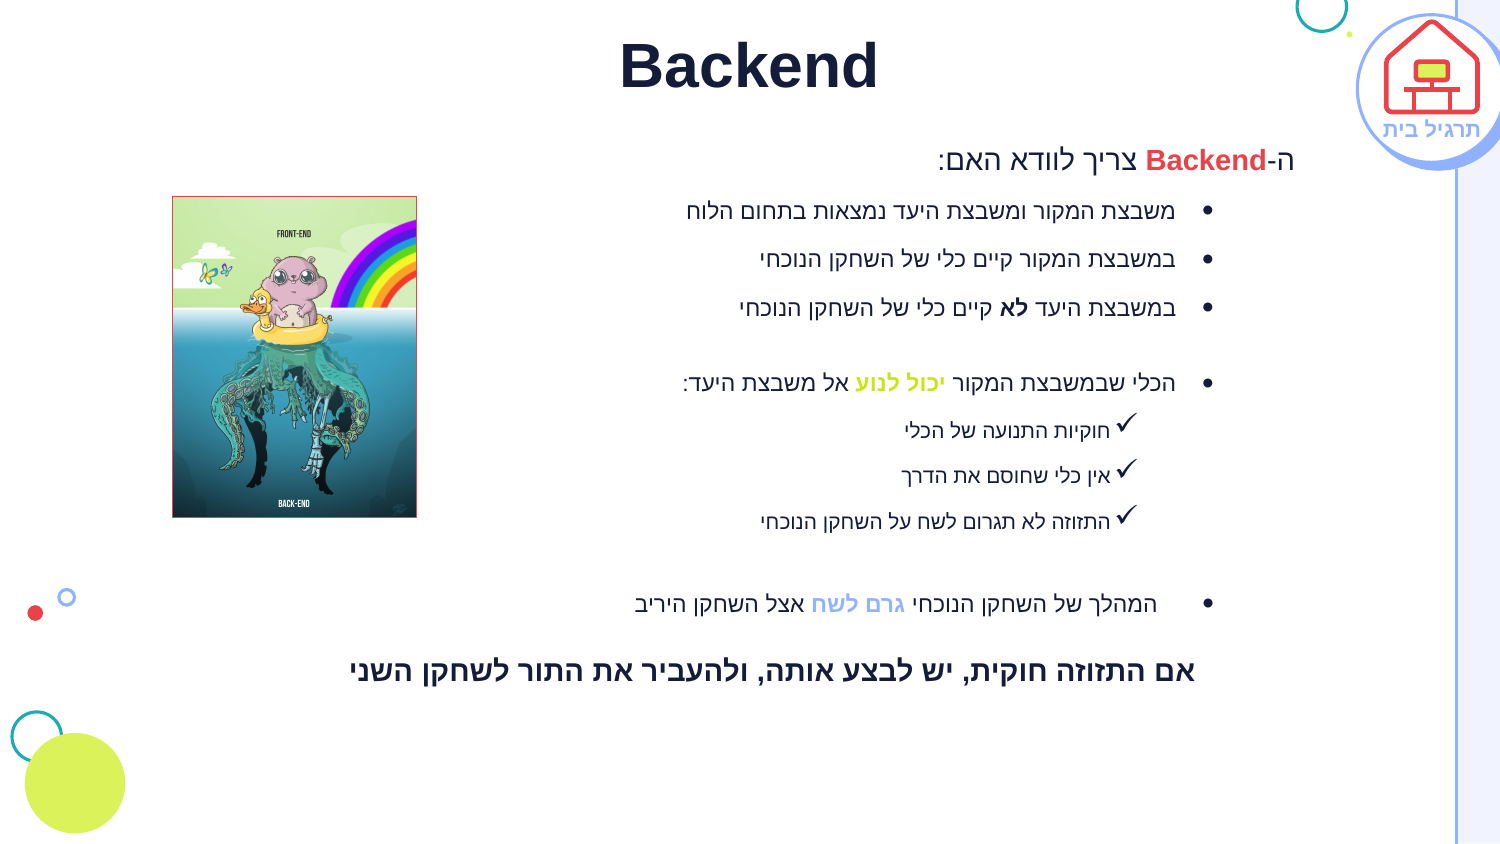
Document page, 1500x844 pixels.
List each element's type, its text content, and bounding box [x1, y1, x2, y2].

list ה-Backend צריך לוודא האם: משבצת המקור ומשבצת היעד נמצאות בתחום הלוח במשבצת המקור קיים כלי של השחקן הנוכחי במשבצת היעד לא קיים כלי של השחקן הנוכחי הכלי שבמשבצת המקור יכול לנוע אל משבצת היעד: חוקיות התנועה של הכלי אין כלי שחוסם את הדרך התזוזה לא תגרום לשח על השחקן הנוכחי המהלך של השחקן הנוכחי גרם לשח אצל השחקן היריב אם התזוזה חוקית, יש לבצע אותה, ולהעביר את התור לשחקן השני [241, 87, 1296, 741]
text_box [1386, 21, 1478, 113]
text_box תרגיל בית [1371, 102, 1493, 143]
title Backend [88, 24, 1381, 134]
picture [172, 195, 417, 517]
